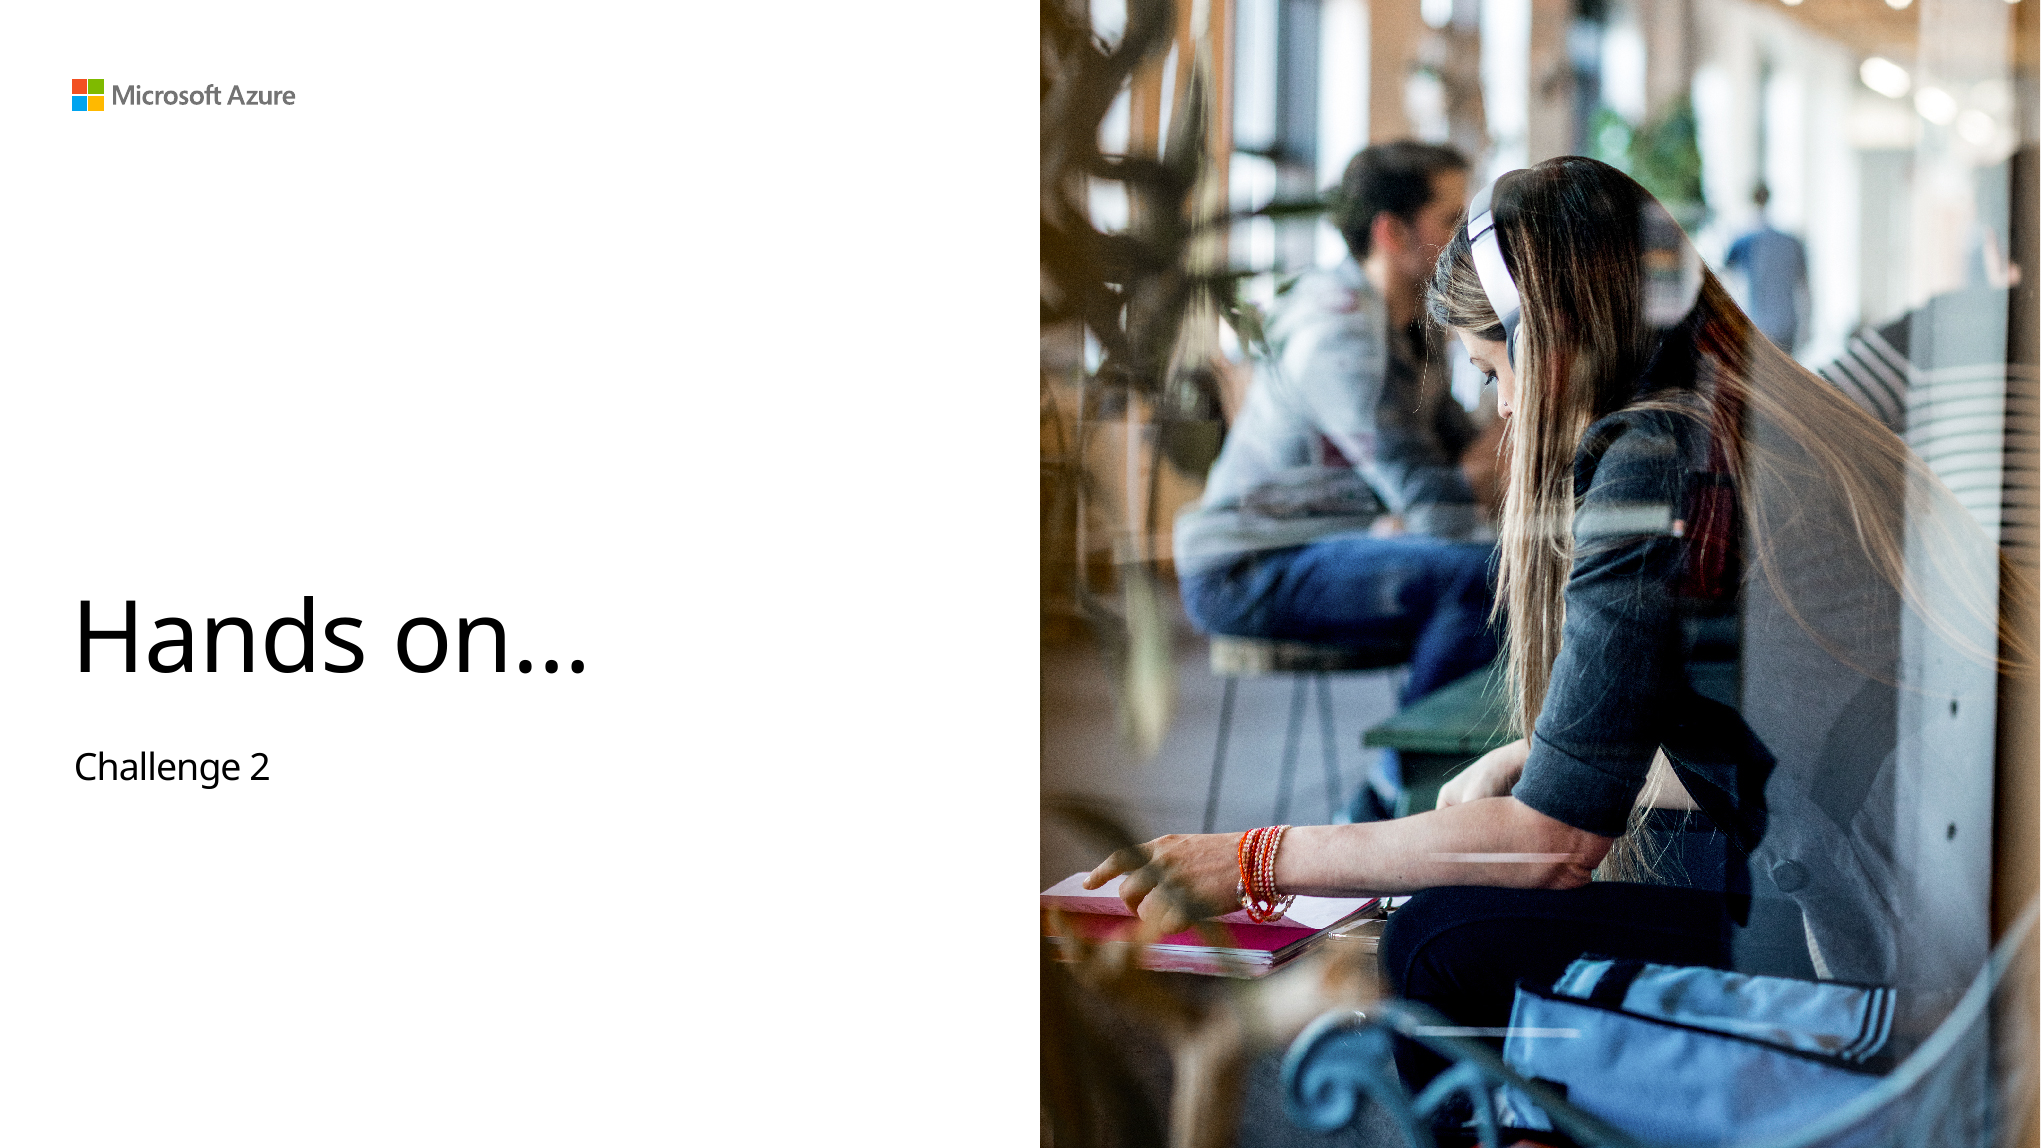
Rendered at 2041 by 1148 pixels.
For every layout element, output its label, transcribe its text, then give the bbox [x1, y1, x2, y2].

picture [1040, 0, 2041, 1148]
title Hands on… [71, 423, 981, 724]
list Challenge 2 [74, 727, 980, 804]
